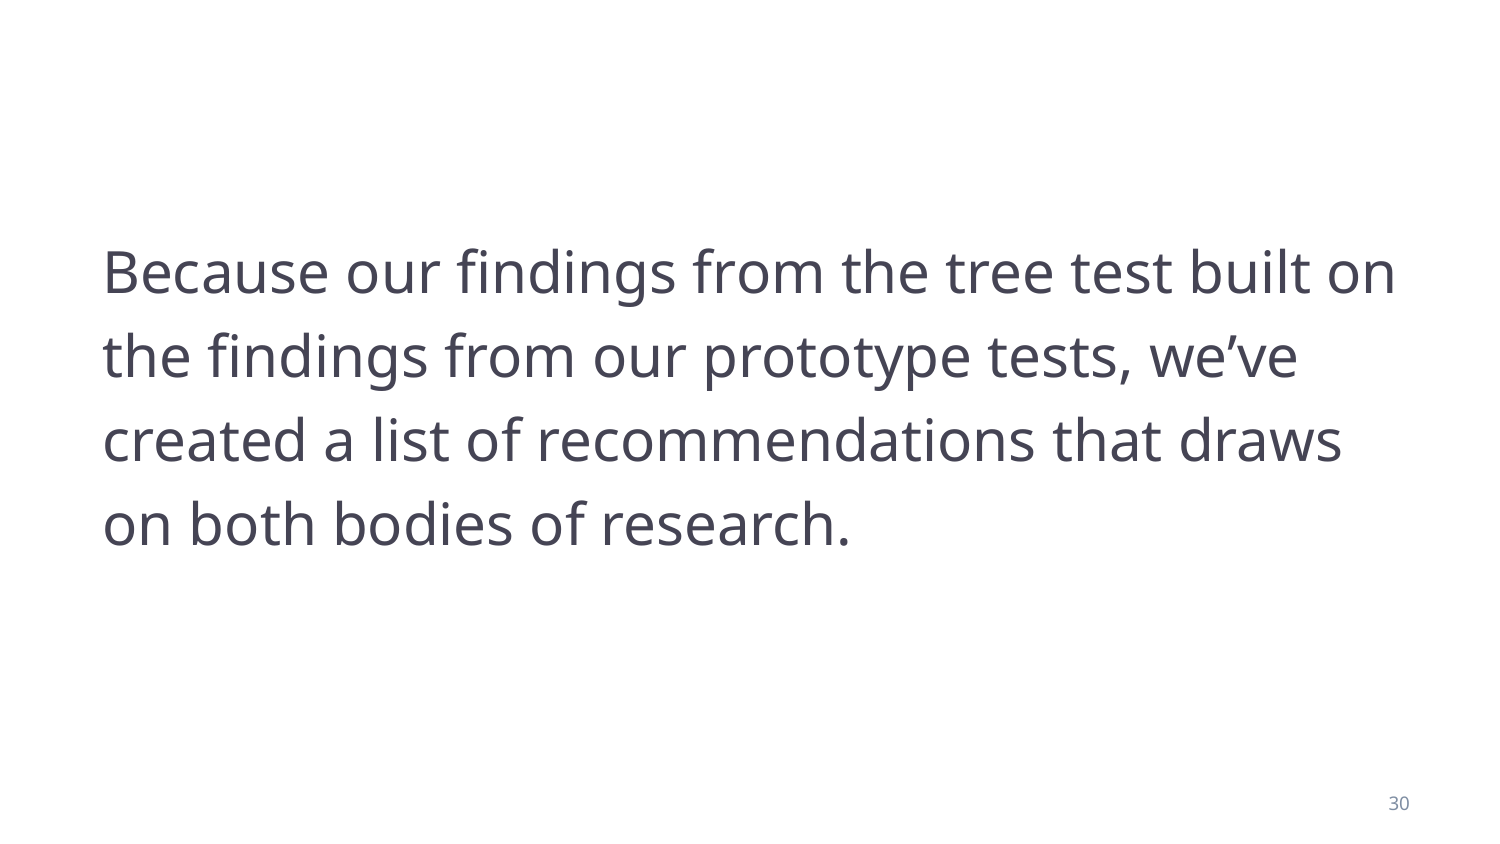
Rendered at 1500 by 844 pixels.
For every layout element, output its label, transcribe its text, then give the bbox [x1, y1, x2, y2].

list Because our findings from the tree test built on the findings from our prototype tests, we’ve created a list of recommendations that draws on both bodies of research. [87, 326, 1438, 548]
slide_number 30 [1312, 782, 1425, 827]
